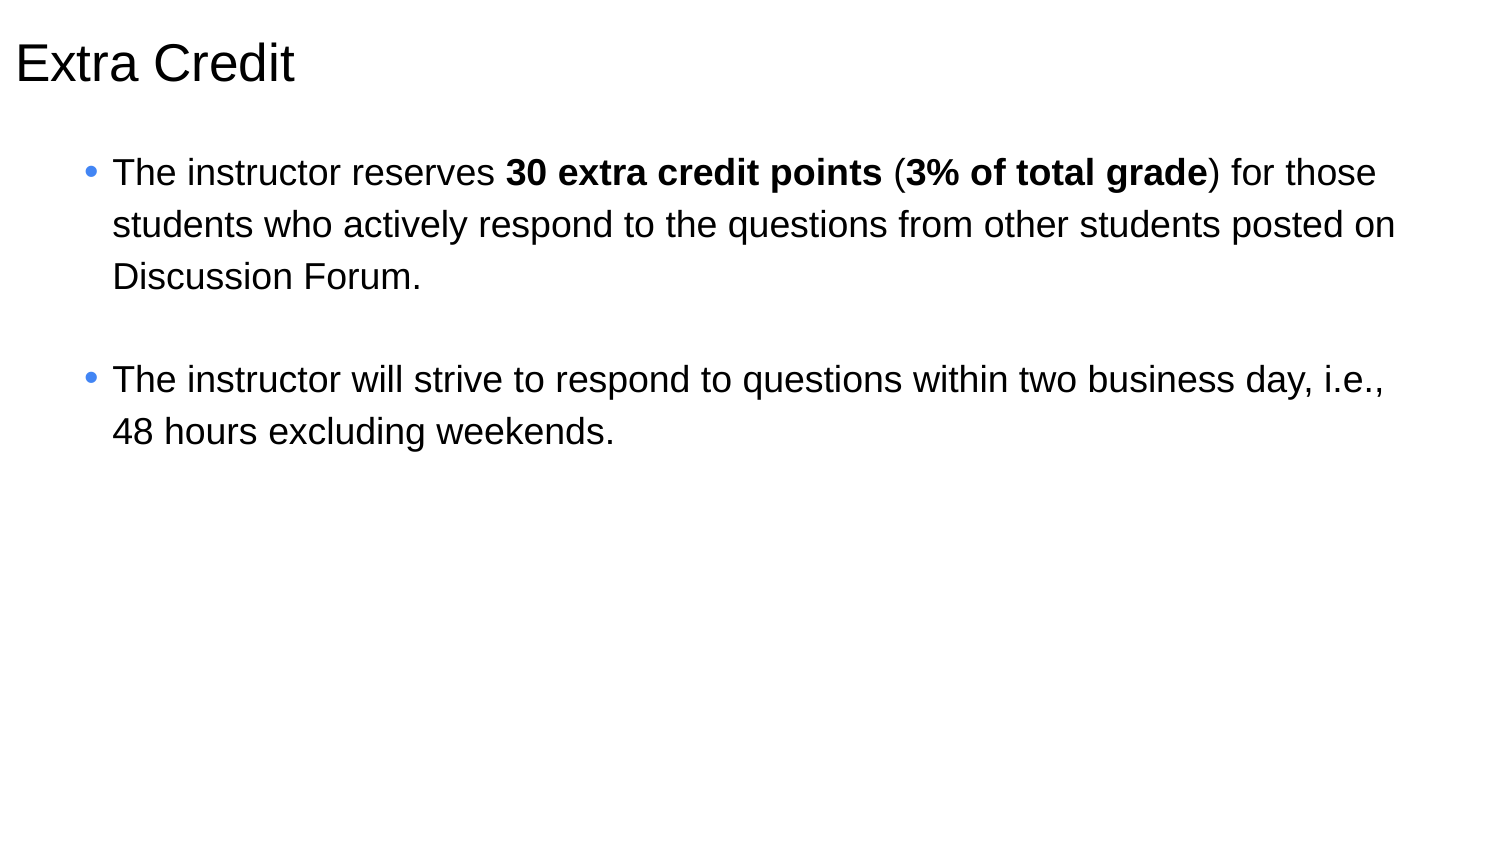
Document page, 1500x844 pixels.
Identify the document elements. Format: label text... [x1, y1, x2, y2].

text_box Extra Credit [0, 13, 1398, 108]
list The instructor reserves 30 extra credit points (3% of total grade) for those students who actively respond to the questions from other students posted on Discussion Forum. The instructor will strive to respond to questions within two business day, i.e., 48 hours excluding weekends. [69, 126, 1431, 679]
